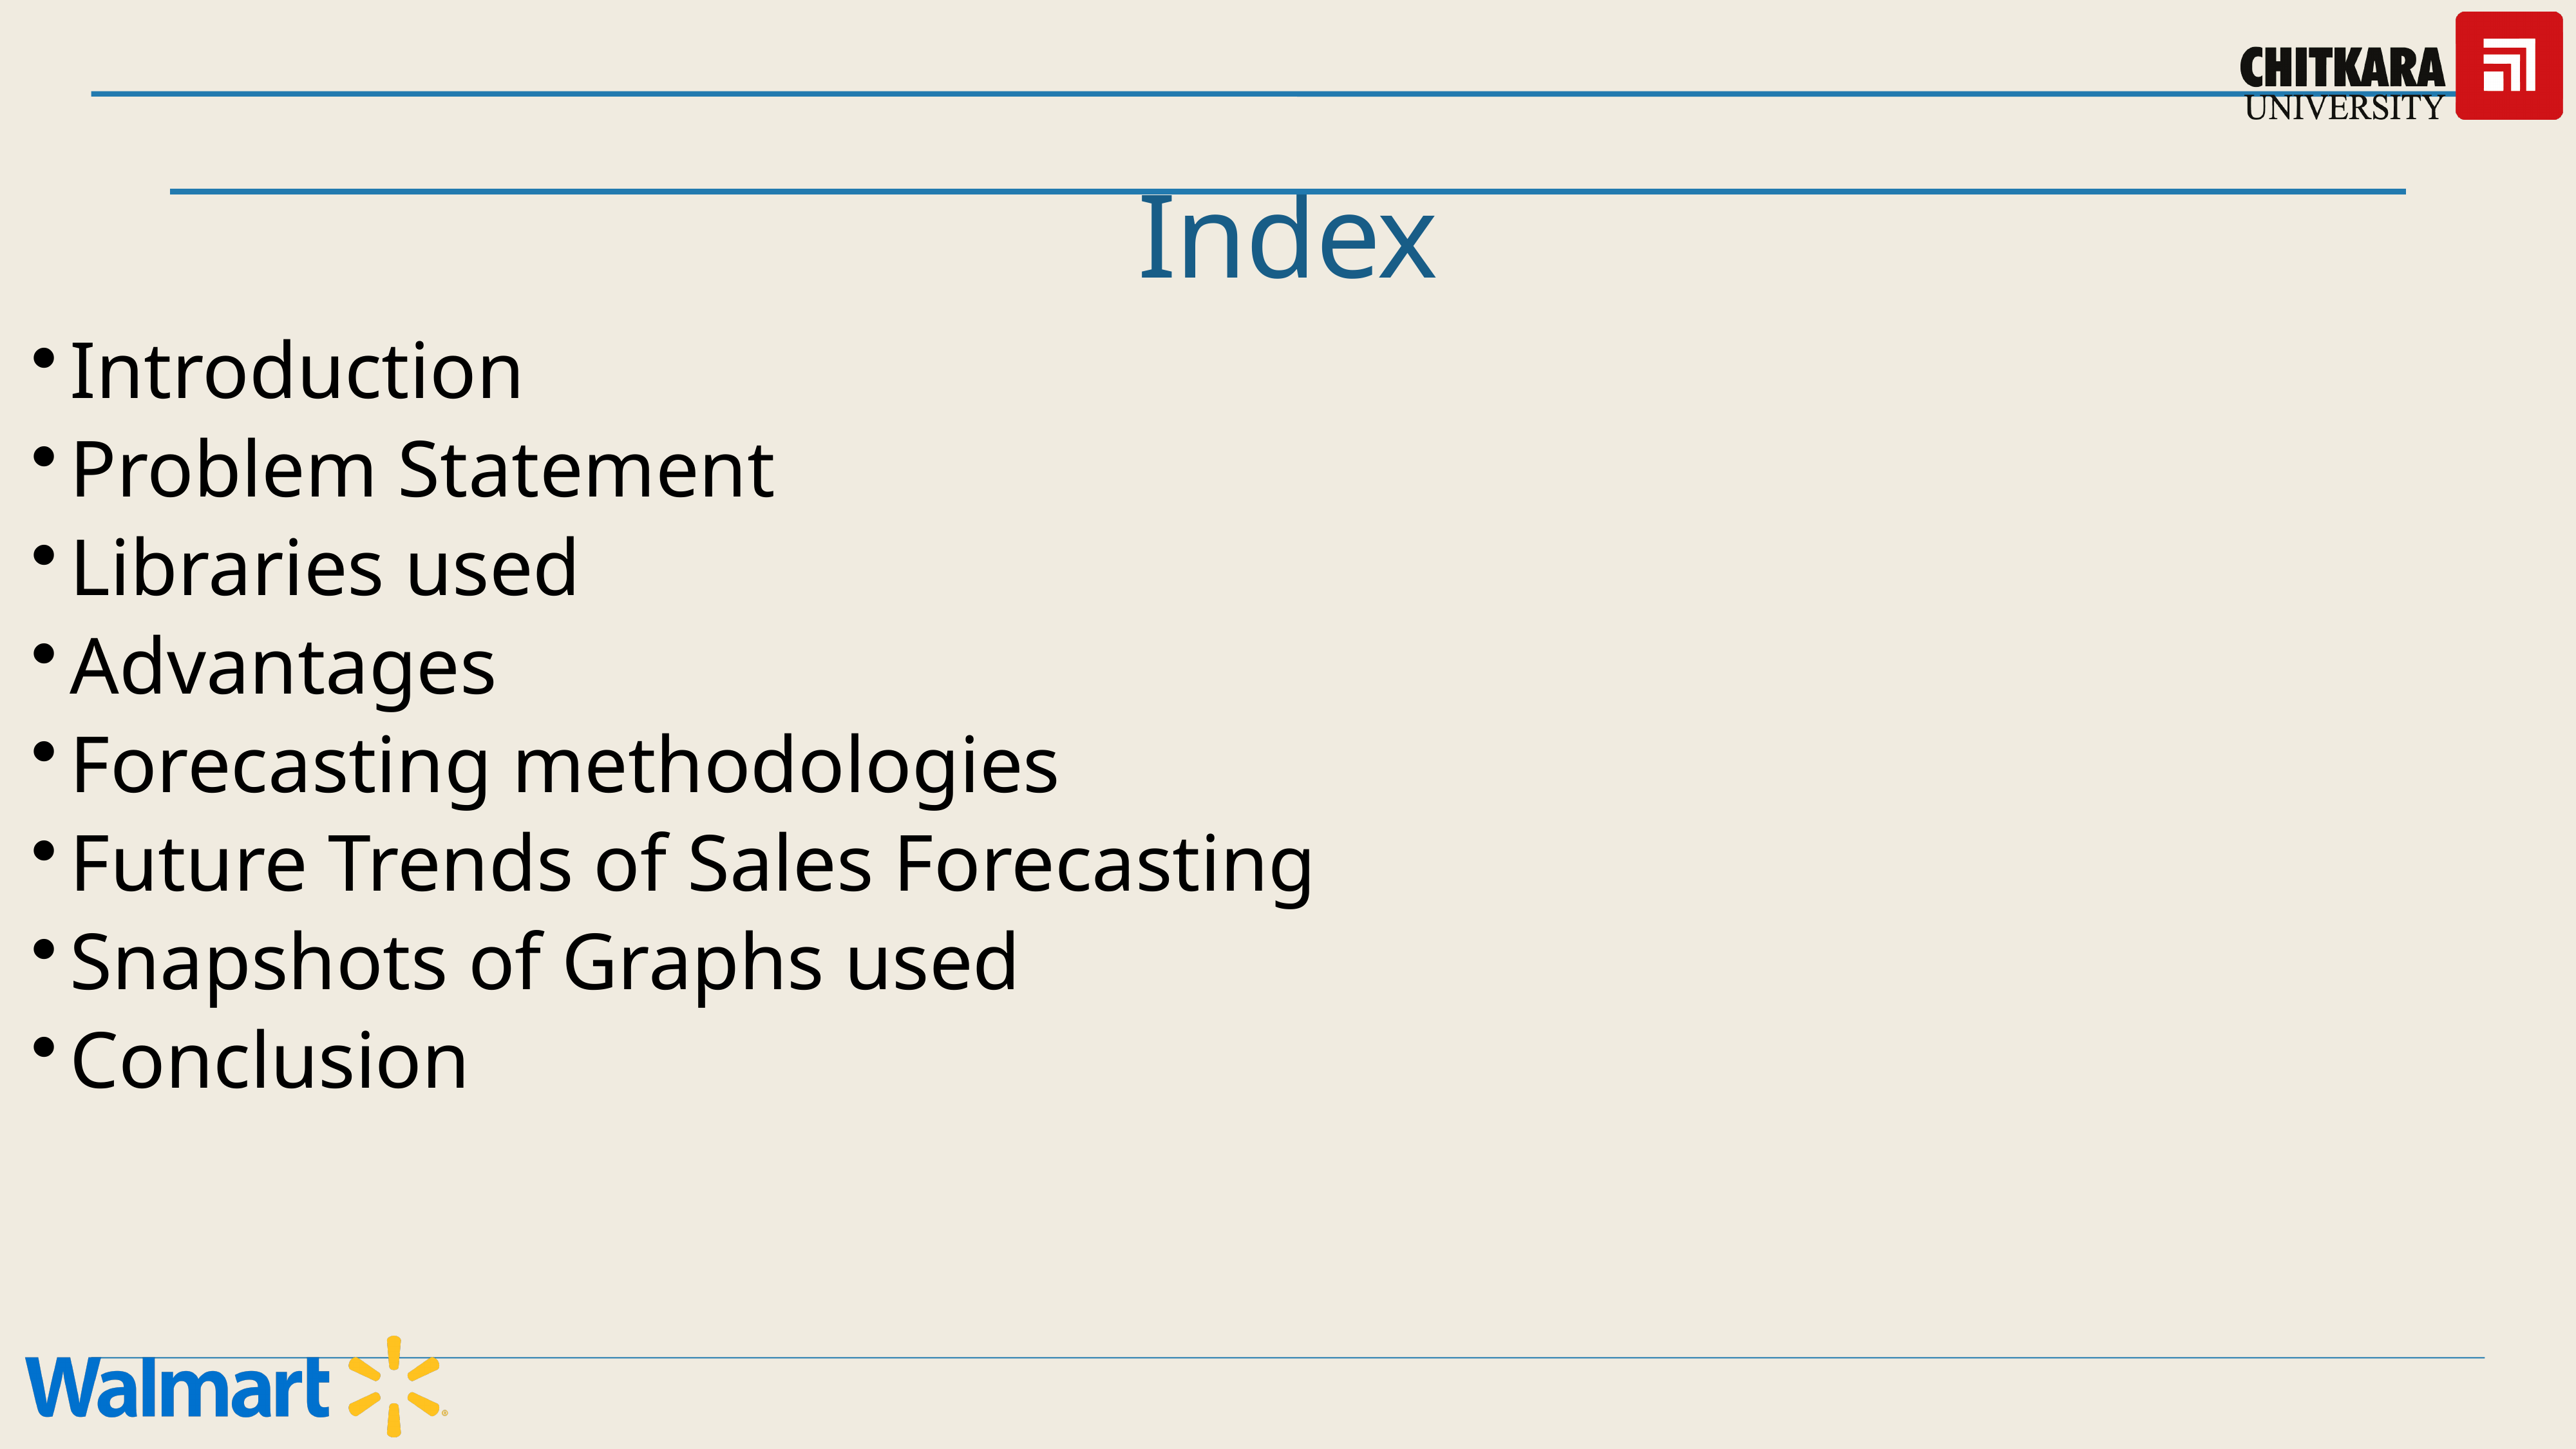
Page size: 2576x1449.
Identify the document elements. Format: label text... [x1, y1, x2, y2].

list Introduction Problem Statement Libraries used Advantages Forecasting methodologies Future Trends of Sales Forecasting Snapshots of Graphs used Conclusion [25, 333, 2551, 1340]
title Index [182, 192, 2394, 333]
picture [24, 1335, 448, 1437]
picture [2240, 12, 2563, 120]
title Index [182, 183, 2394, 191]
